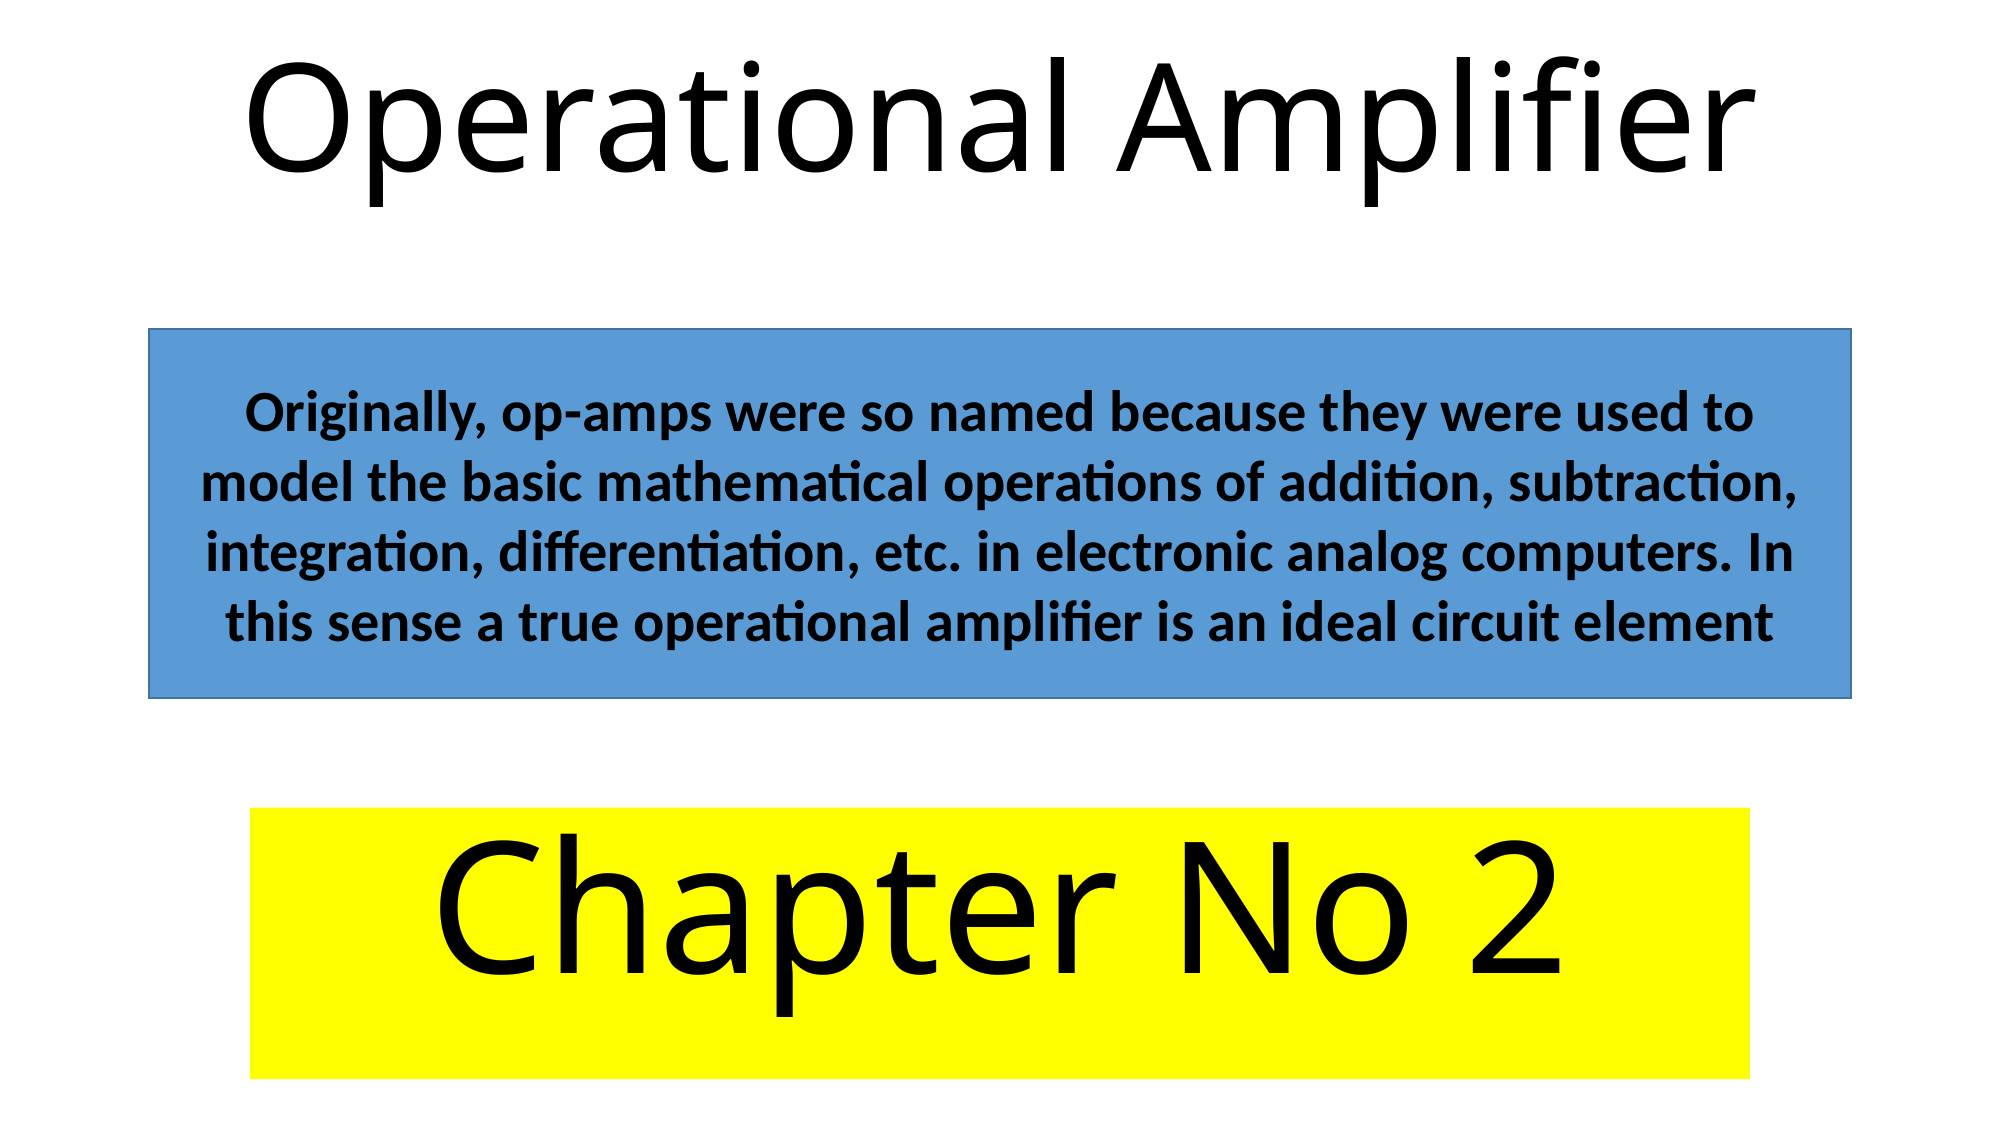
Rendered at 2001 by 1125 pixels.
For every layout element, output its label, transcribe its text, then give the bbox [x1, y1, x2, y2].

subtitle Chapter No 2 [249, 807, 1750, 1080]
title Operational Amplifier [0, 0, 2000, 392]
text_box Originally, op-amps were so named because they were used to model the basic mathematical operations of addition, subtraction, integration, differentiation, etc. in electronic analog computers. In this sense a true operational amplifier is an ideal circuit element [148, 328, 1852, 699]
